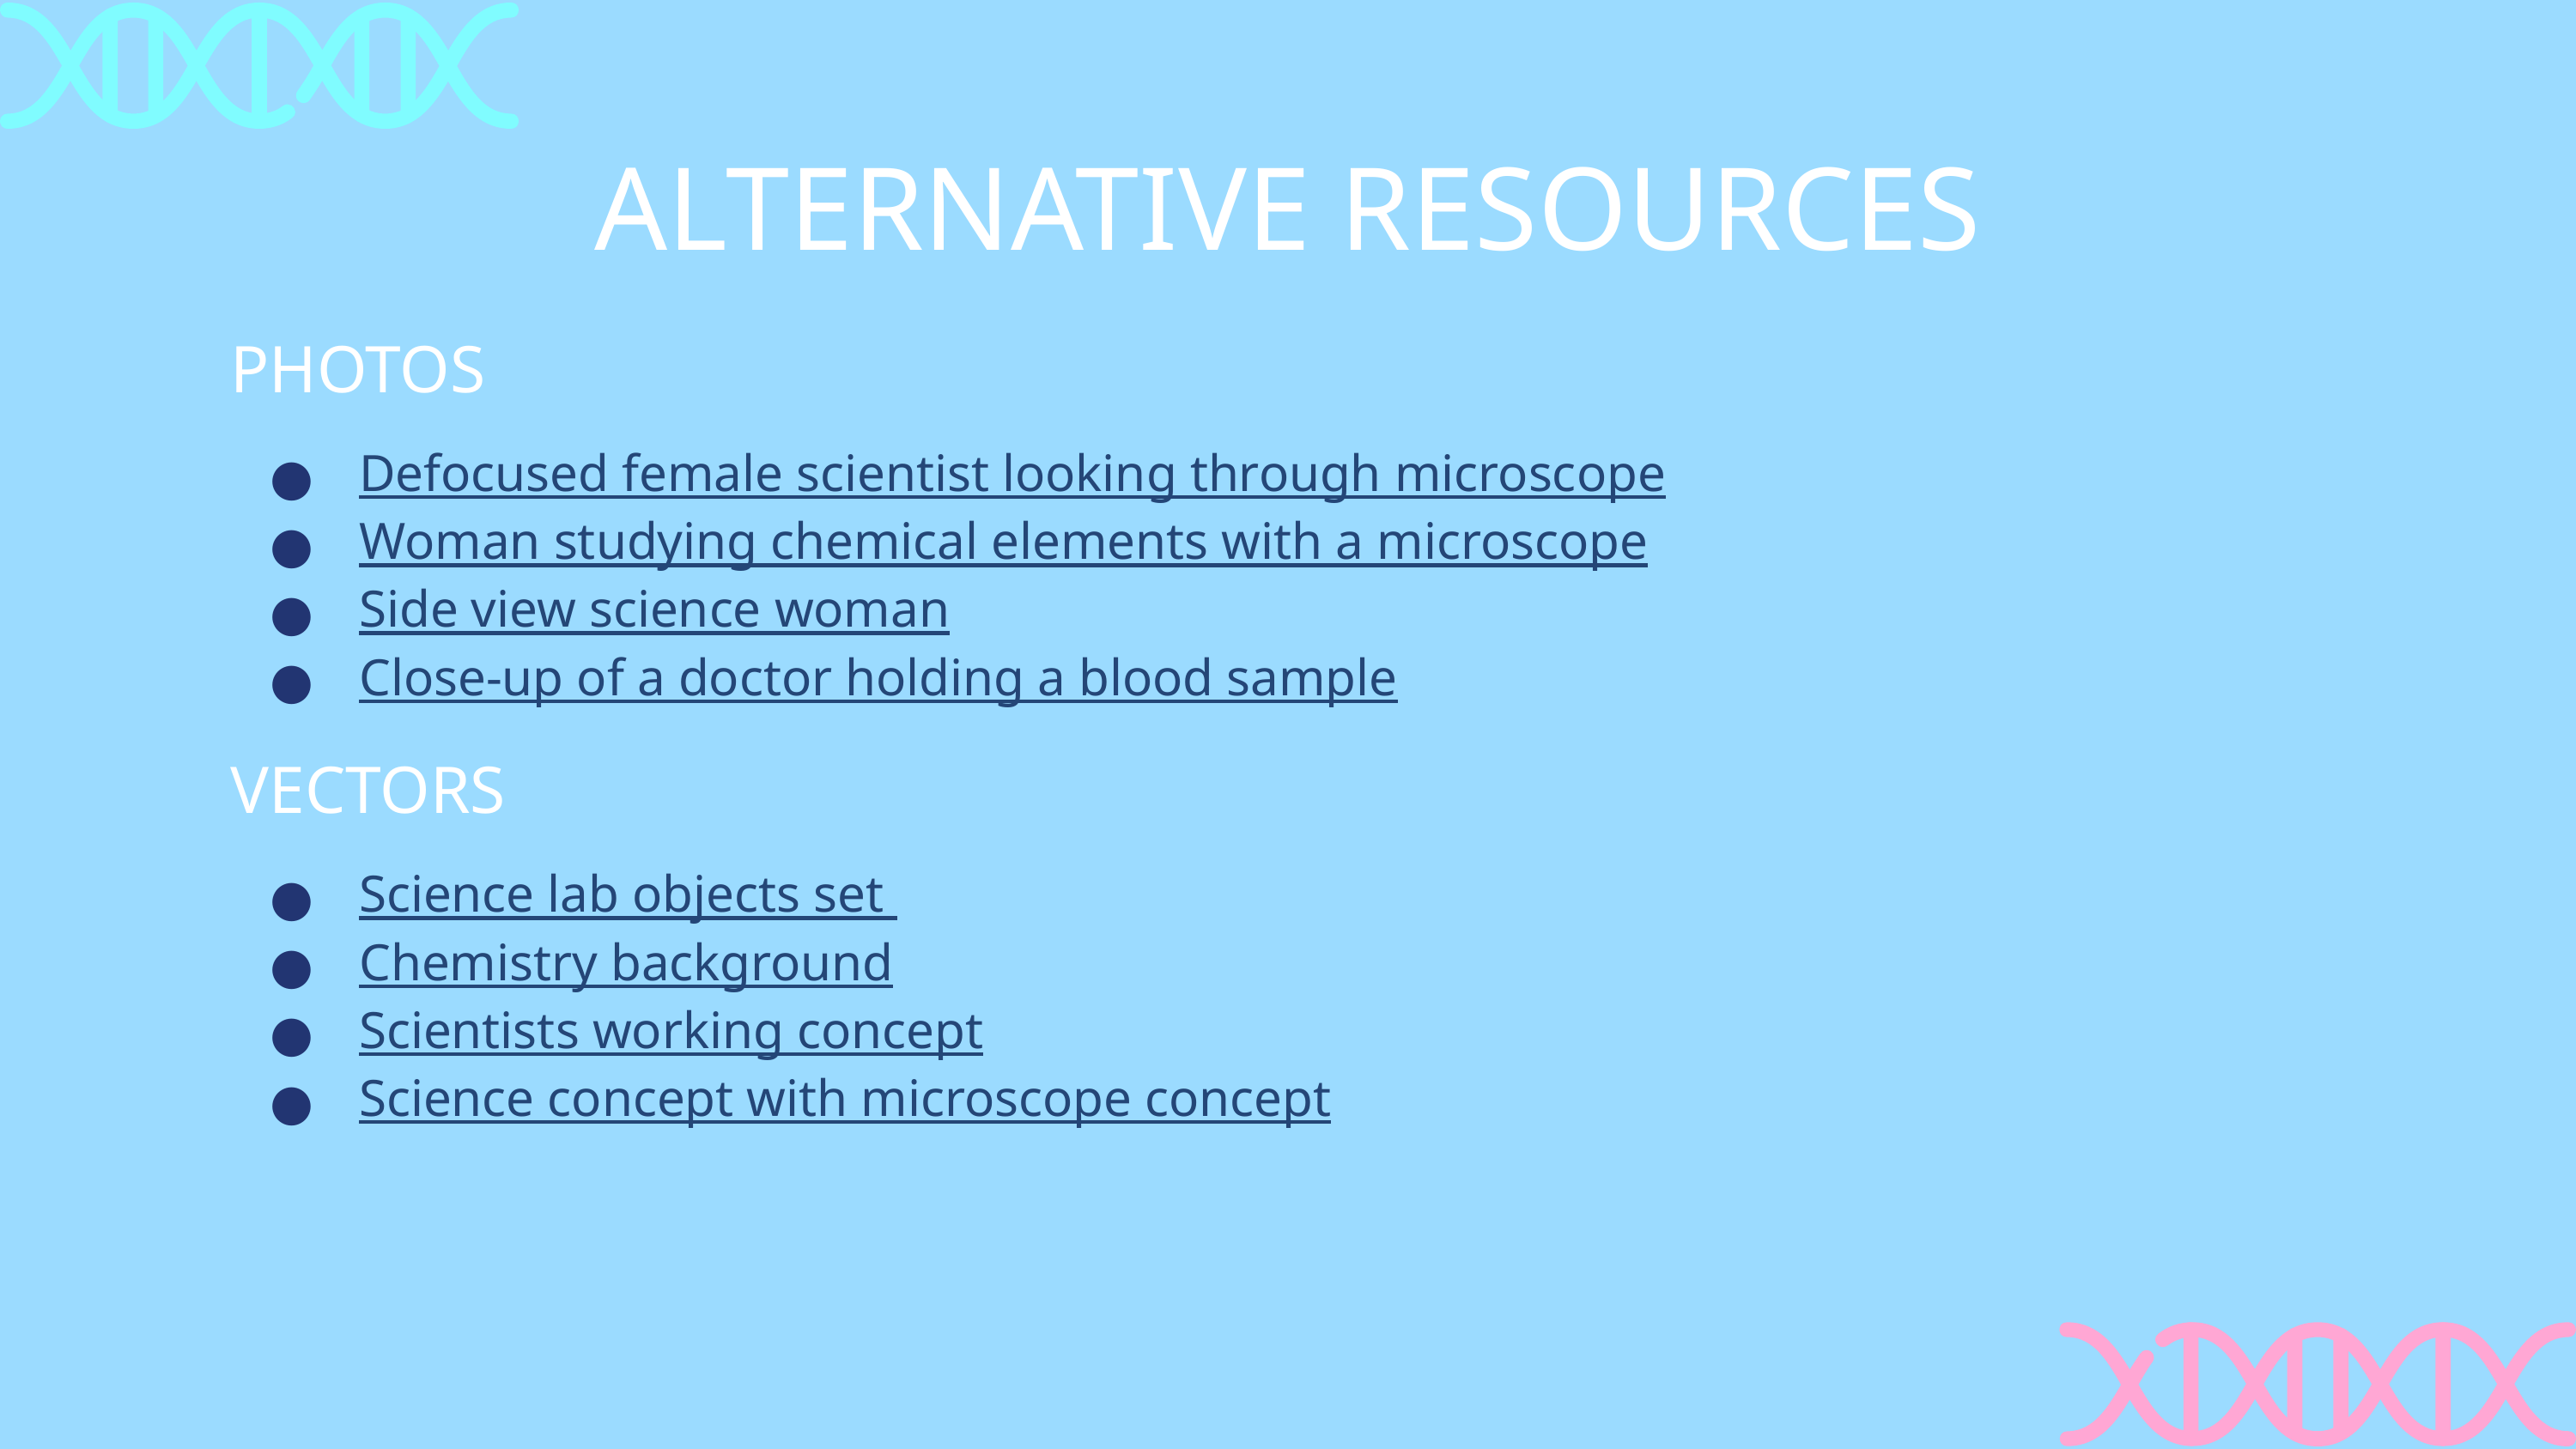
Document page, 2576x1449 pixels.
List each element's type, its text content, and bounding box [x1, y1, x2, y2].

subtitle PHOTOS Defocused female scientist looking through microscope Woman studying chemical elements with a microscope Side view science woman Close-up of a doctor holding a blood sample VECTORS Science lab objects set Chemistry background Scientists working concept Science concept with microscope concept [204, 332, 2372, 1251]
title ALTERNATIVE RESOURCES [204, 153, 2372, 282]
